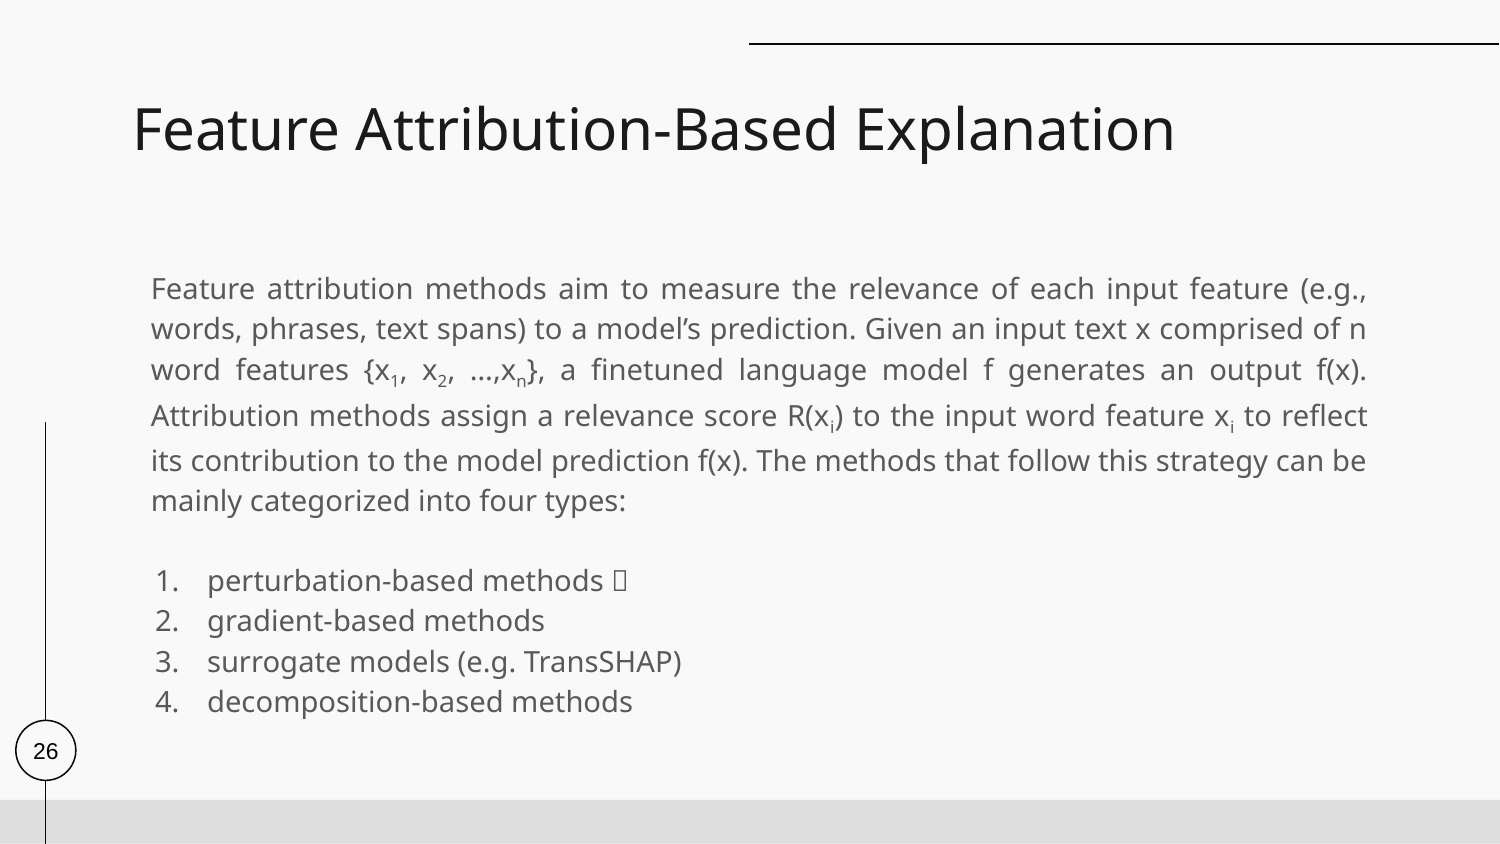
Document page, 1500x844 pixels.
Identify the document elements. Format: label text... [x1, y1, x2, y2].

title Feature Attribution-Based Explanation [116, 77, 1383, 168]
list ﻿Feature attribution methods aim to measure the relevance of each input feature (e.g., words, phrases, text spans) to a model’s prediction. Given an input text x comprised of n word features {x1, x2, …,xn}, a finetuned language model f generates an output f(x). Attribution methods assign a relevance score R(xi) to the input word feature xi to reflect its contribution to the model prediction f(x). The methods that follow this strategy can be mainly categorized into four types: perturbation-based methods ✅ gradient-based methods surrogate models (﻿e.g. TransSHAP) decomposition-based methods [116, 250, 1383, 683]
text_box 26 [15, 728, 76, 772]
text_box 33 [22, 718, 69, 728]
text_box 33 [22, 772, 70, 783]
